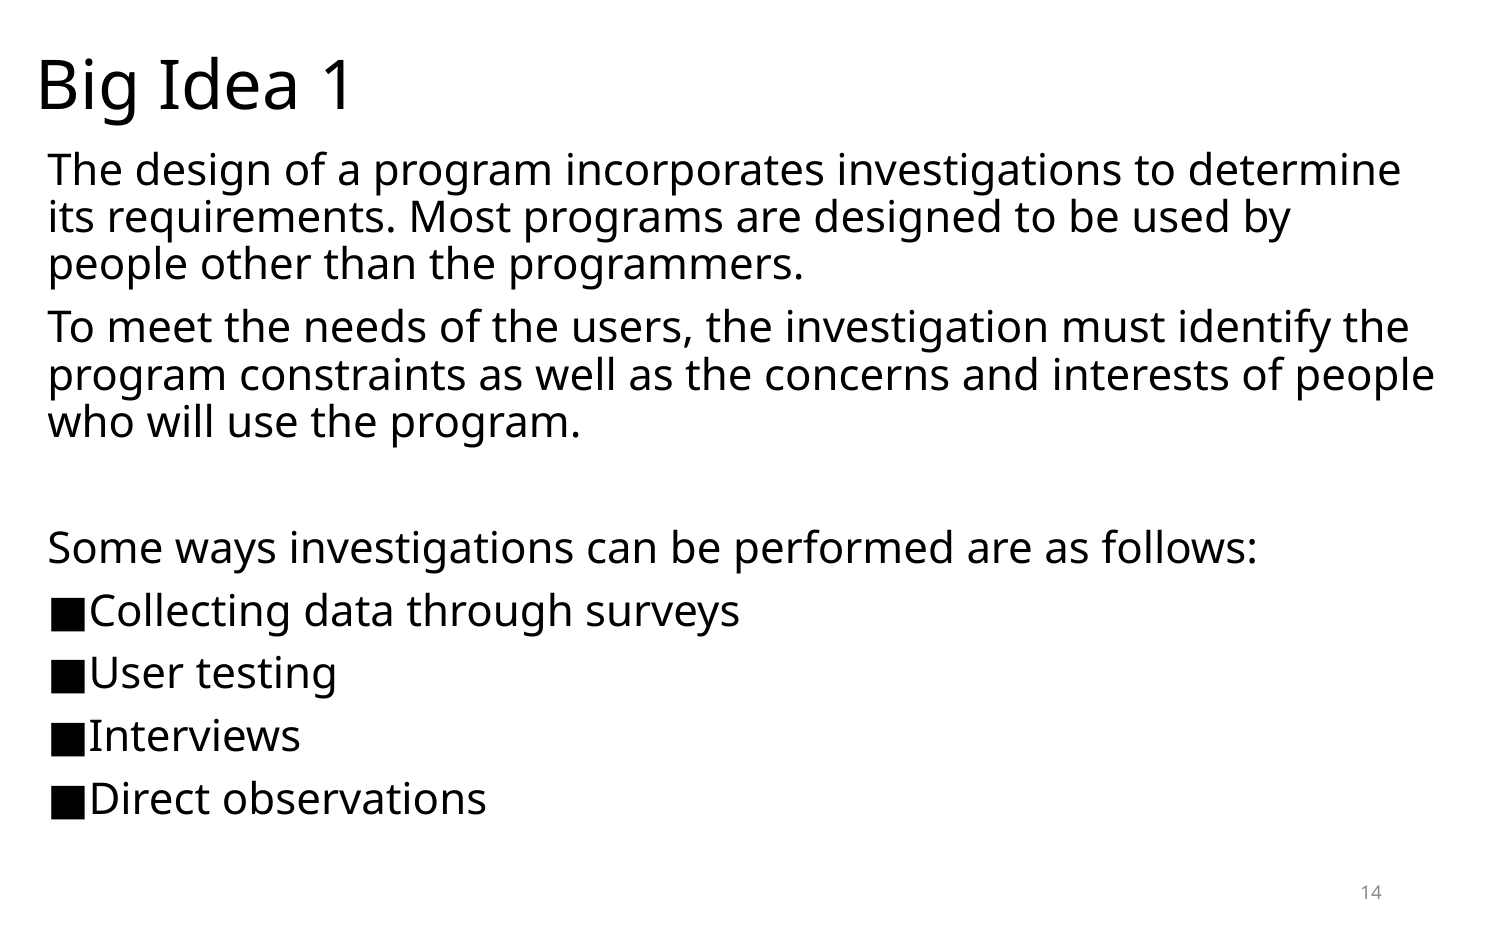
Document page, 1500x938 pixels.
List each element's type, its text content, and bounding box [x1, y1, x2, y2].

title Big Idea 1 [20, 18, 1315, 157]
slide_number 14 [1059, 868, 1397, 919]
list ﻿The design of a program incorporates investigations to determine its requirements. Most programs are designed to be used by people other than the programmers. To meet the needs of the users, the investigation must identify the program constraints as well as the concerns and interests of people who will use the program. Some ways investigations can be performed are as follows: ■​Collecting data through surveys ■​User testing ■​Interviews ■​Direct observations [32, 140, 1460, 919]
